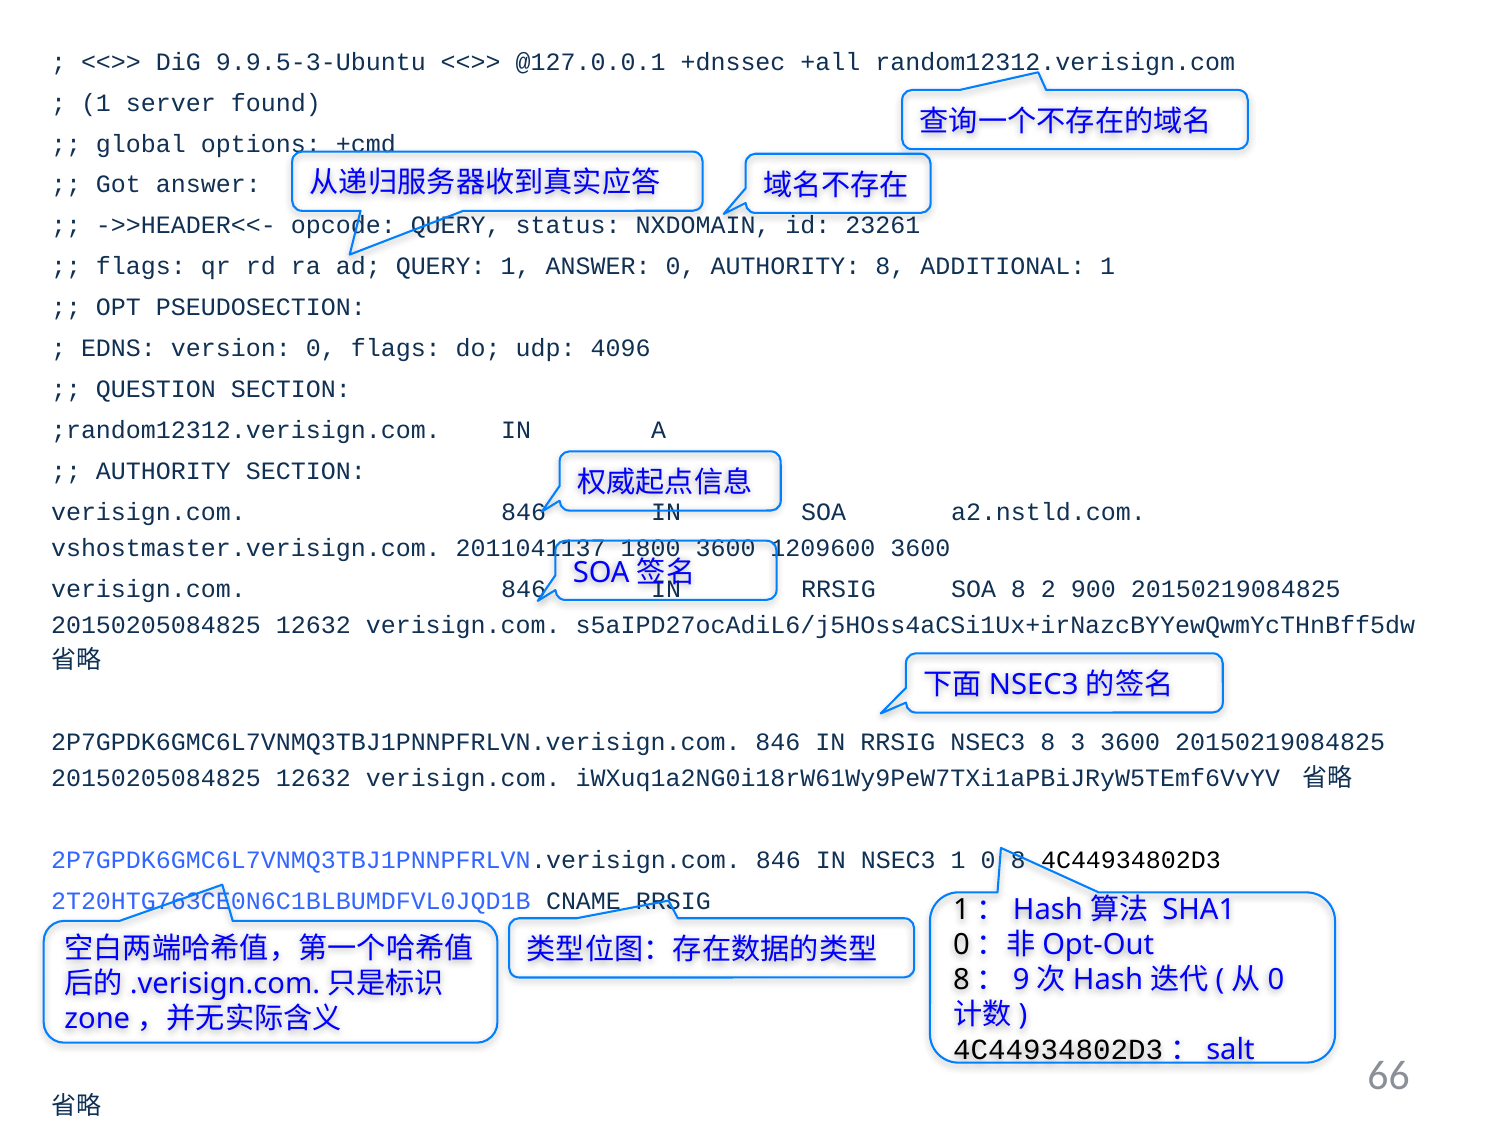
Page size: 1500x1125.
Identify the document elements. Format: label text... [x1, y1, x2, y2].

text_box 查询一个不存在的域名 [901, 71, 1249, 150]
text_box 域名不存在 [723, 152, 932, 215]
text_box 下面NSEC3的签名 [879, 652, 1224, 715]
list ; <<>> DiG 9.9.5-3-Ubuntu <<>> @127.0.0.1 +dnssec +all random12312.verisign.com ; (1 server found) ;; global options: +cmd ;; Got answer: ;; ->>HEADER<<- opcode: QUERY, status: NXDOMAIN, id: 23261 ;; flags: qr rd ra ad; QUERY: 1, ANSWER: 0, AUTHORITY: 8, ADDITIONAL: 1 ;; OPT PSEUDOSECTION: ; EDNS: version: 0, flags: do; udp: 4096 ;; QUESTION SECTION: ;random12312.verisign.com. IN A ;; AUTHORITY SECTION: verisign.com. 846 IN SOA a2.nstld.com. vshostmaster.verisign.com. 2011041137 1800 3600 1209600 3600 verisign.com. 846 IN RRSIG SOA 8 2 900 20150219084825 20150205084825 12632 verisign.com. s5aIPD27ocAdiL6/j5HOss4aCSi1Ux+irNazcBYYewQwmYcTHnBff5dw 省略 2P7GPDK6GMC6L7VNMQ3TBJ1PNNPFRLVN.verisign.com. 846 IN RRSIG NSEC3 8 3 3600 20150219084825 20150205084825 12632 verisign.com. iWXuq1a2NG0i18rW61Wy9PeW7TXi1aPBiJRyW5TEmf6VvYV 省略 2P7GPDK6GMC6L7VNMQ3TBJ1PNNPFRLVN.verisign.com. 846 IN NSEC3 1 0 8 4C44934802D3 2T20HTG763CE0N6C1BLBUMDFVL0JQD1B CNAME RRSIG 省略 [36, 31, 1466, 816]
text_box 类型位图：存在数据的类型 [508, 899, 915, 979]
text_box 空白两端哈希值，第一个哈希值后的.verisign.com.只是标识zone，并无实际含义 [42, 883, 499, 1044]
text_box 权威起点信息 [541, 450, 782, 513]
text_box 从递归服务器收到真实应答 [291, 150, 704, 256]
text_box 1：Hash算法 SHA1 0：非Opt-Out 8：9次Hash迭代(从0计数) 4C44934802D3：salt [929, 847, 1336, 1064]
slide_number 66 [1074, 1042, 1425, 1103]
text_box SOA签名 [537, 539, 778, 602]
